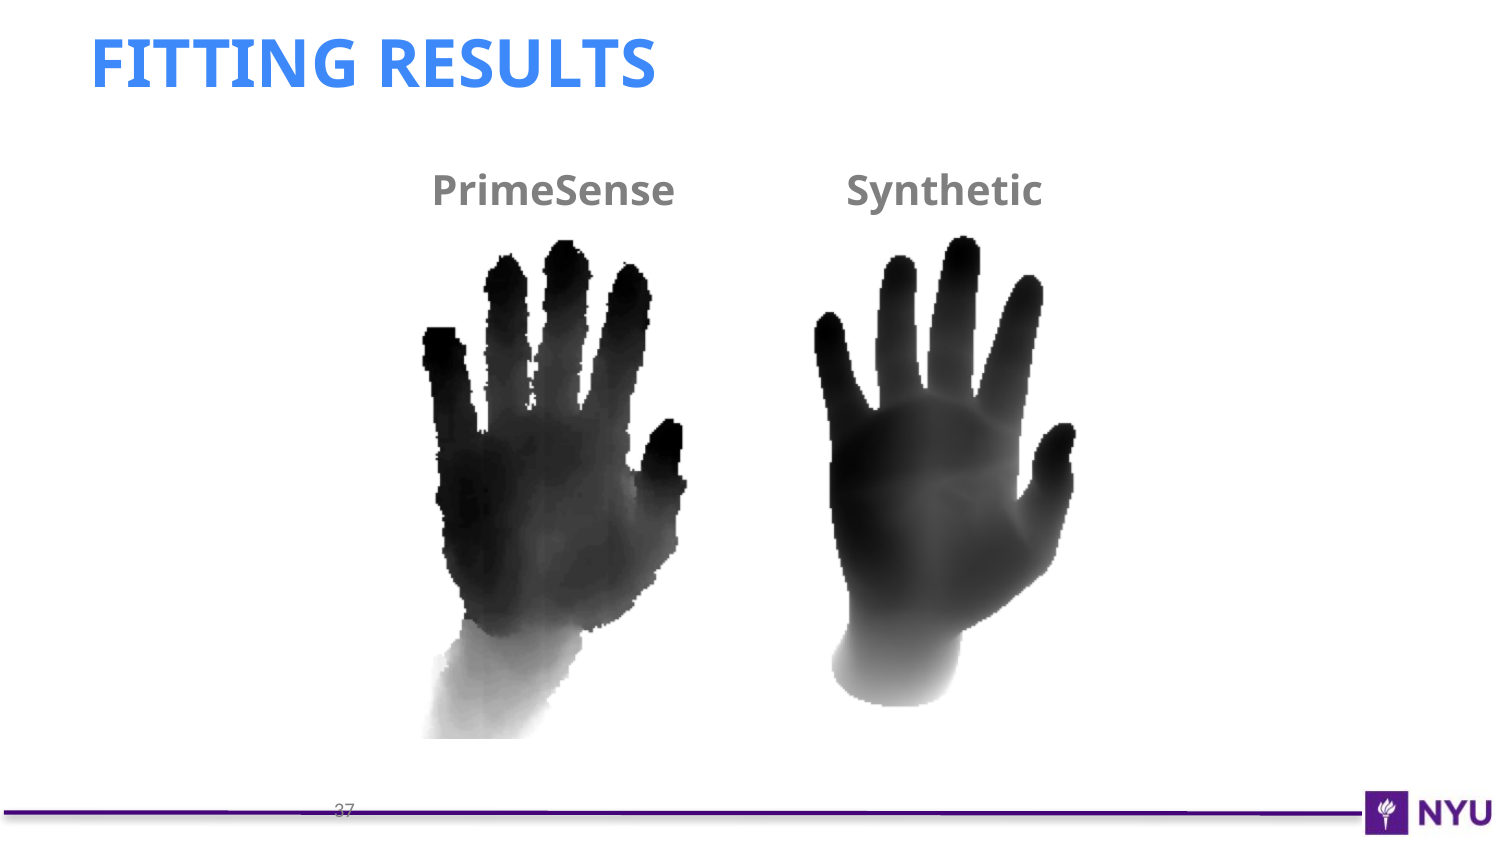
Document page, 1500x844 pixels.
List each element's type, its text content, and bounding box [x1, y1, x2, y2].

picture [770, 201, 1120, 739]
text_box PrimeSense [380, 156, 727, 201]
picture [379, 201, 728, 739]
text_box Synthetic [804, 156, 1086, 200]
slide_number 37 [310, 789, 370, 836]
title Fitting results [75, 23, 1425, 109]
picture [1362, 789, 1495, 838]
